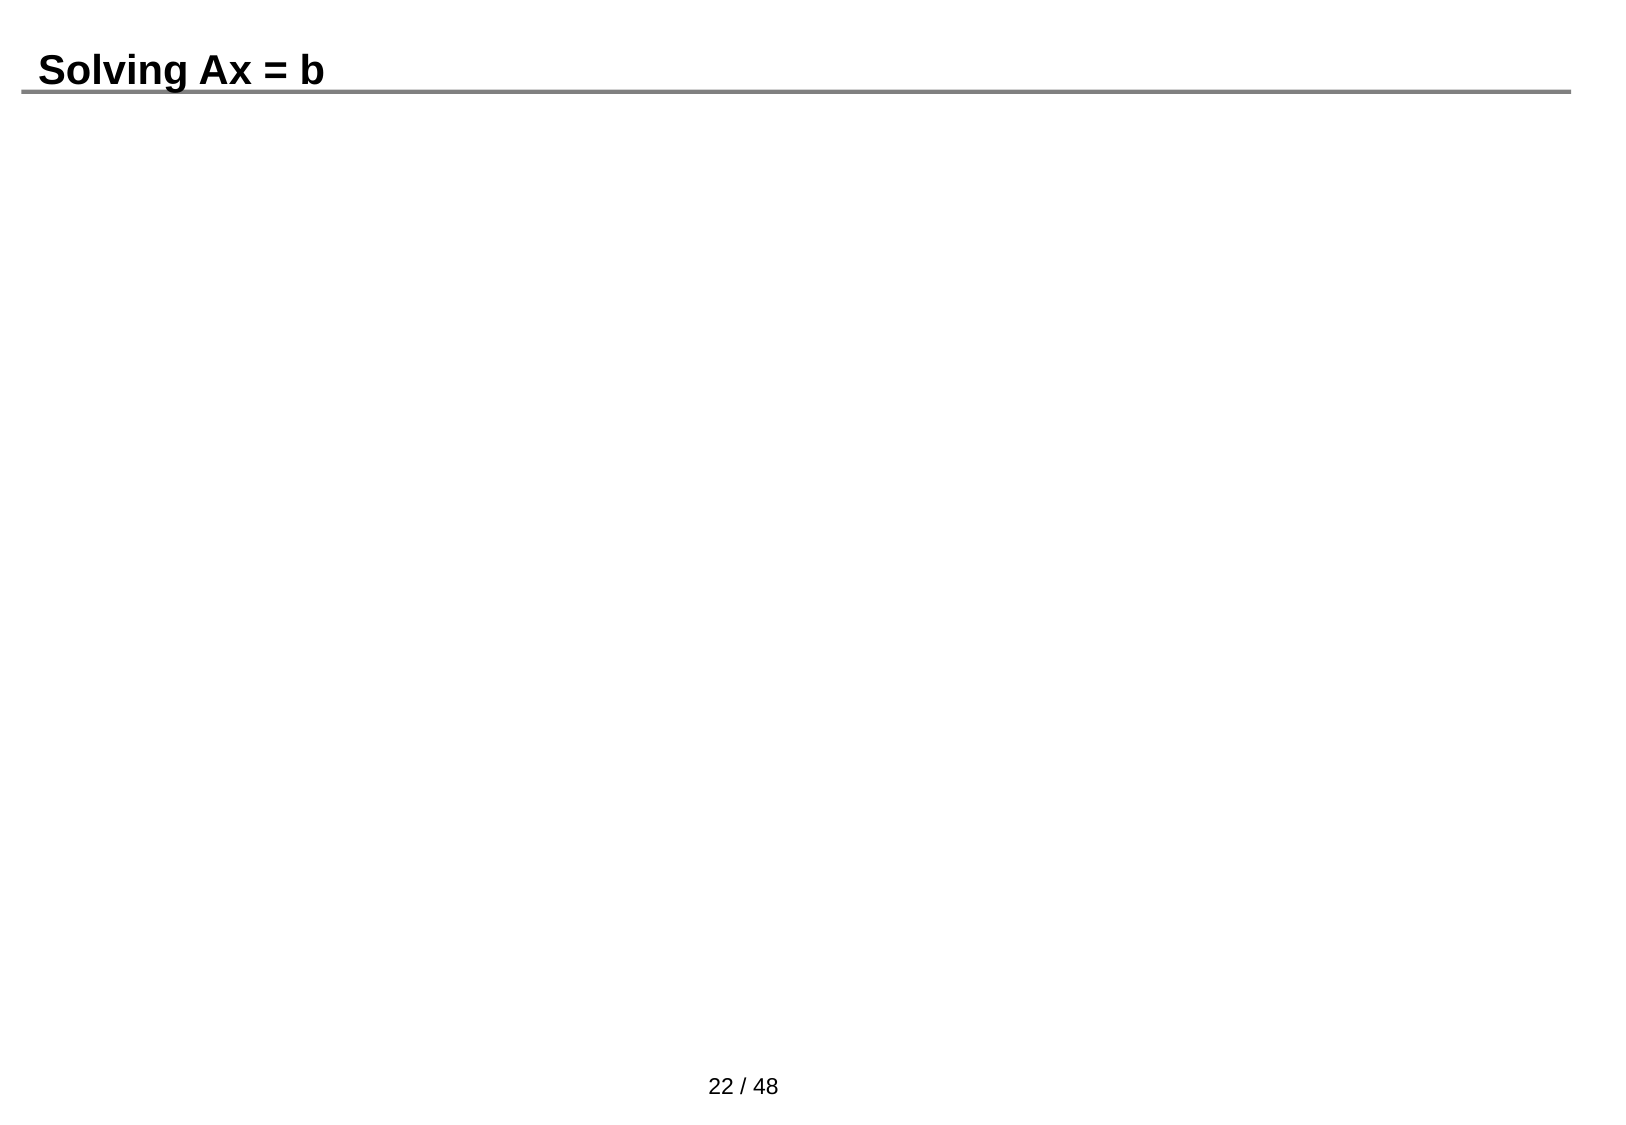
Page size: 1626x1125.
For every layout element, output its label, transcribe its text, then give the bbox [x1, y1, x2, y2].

title Solving Ax = b [22, 21, 1179, 91]
